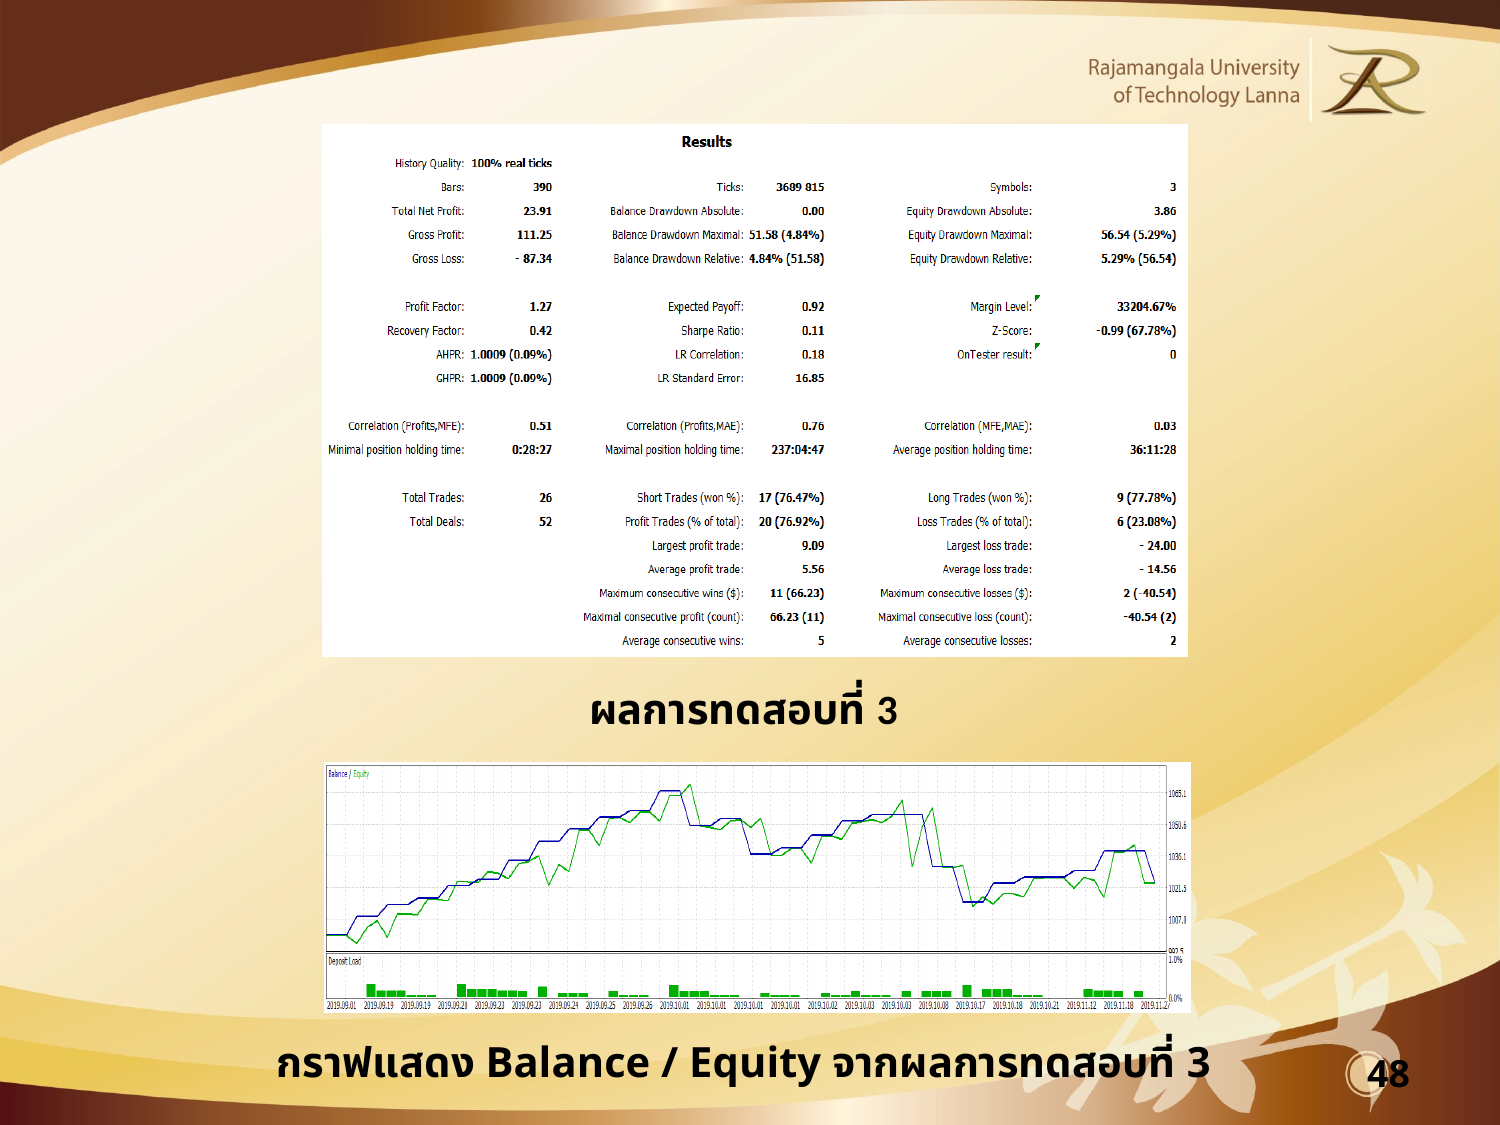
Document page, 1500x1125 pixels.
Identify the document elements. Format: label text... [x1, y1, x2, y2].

picture [0, 0, 1500, 1125]
slide_number 48 [1074, 1042, 1425, 1103]
text_box ผลการทดสอบที่ 3 [224, 675, 1263, 740]
text_box กราฟแสดง Balance / Equity จากผลการทดสอบที่ 3 [224, 1024, 1263, 1094]
